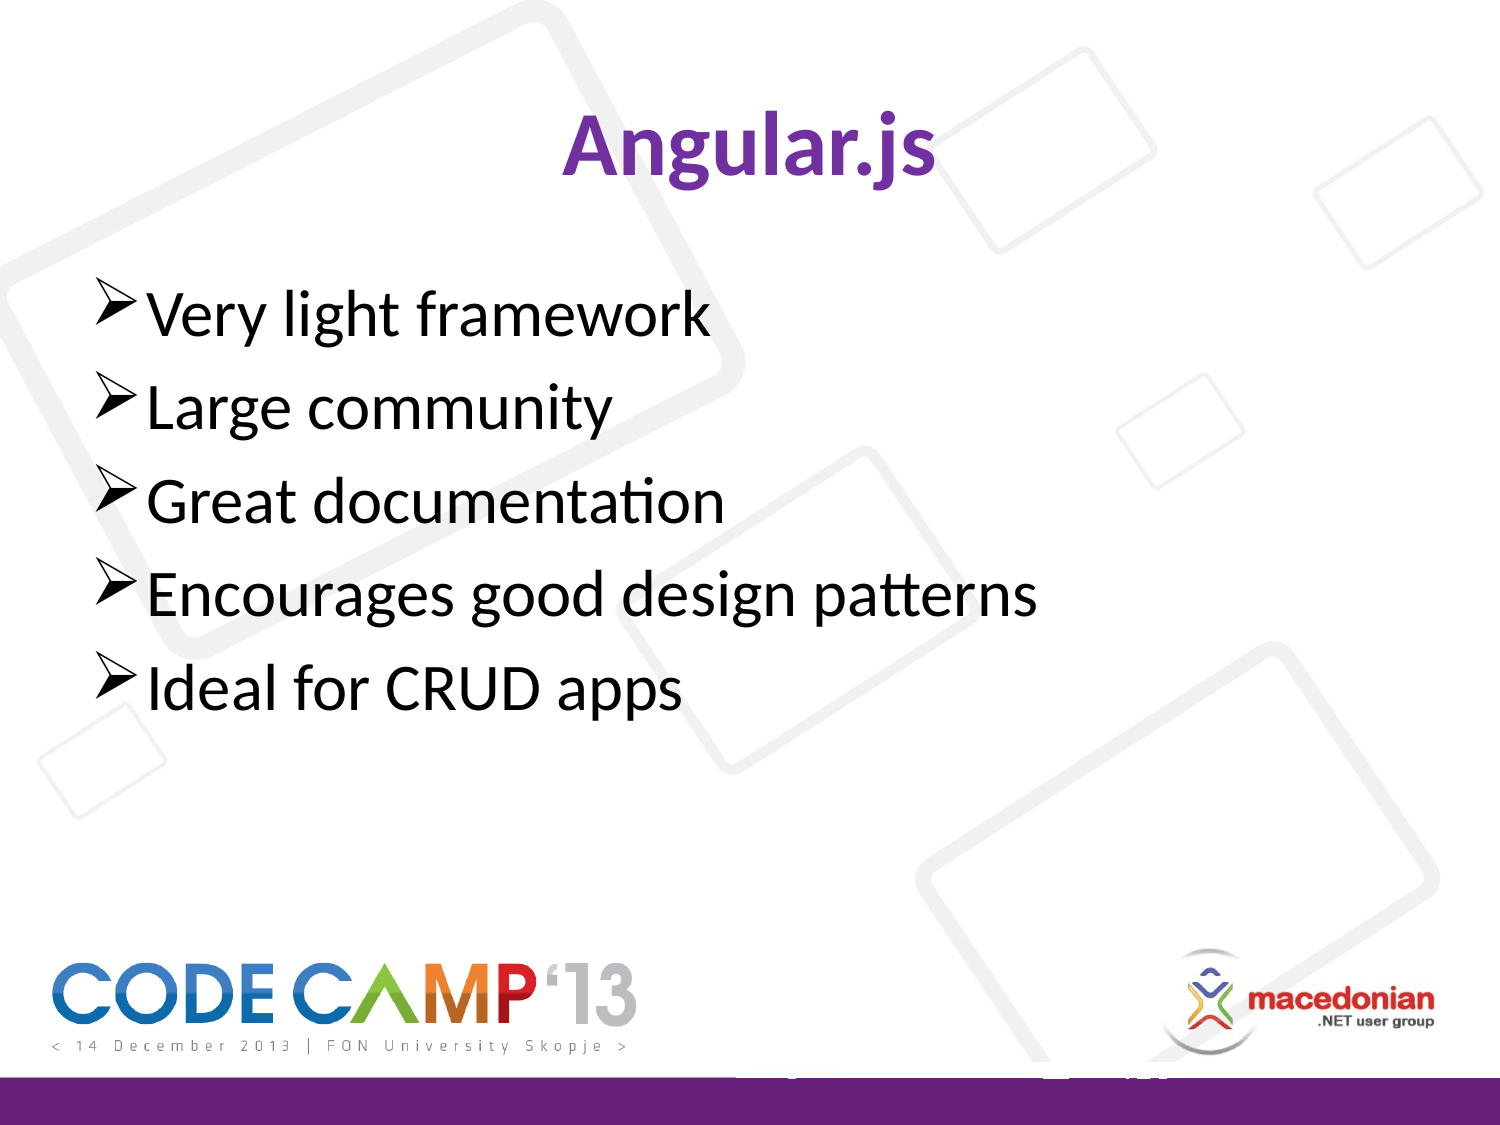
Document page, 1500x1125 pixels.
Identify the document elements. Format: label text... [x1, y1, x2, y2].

title Angular.js [75, 45, 1425, 233]
list Very light framework Large community Great documentation Encourages good design patterns Ideal for CRUD apps [75, 262, 1425, 953]
picture [0, 0, 1500, 1125]
